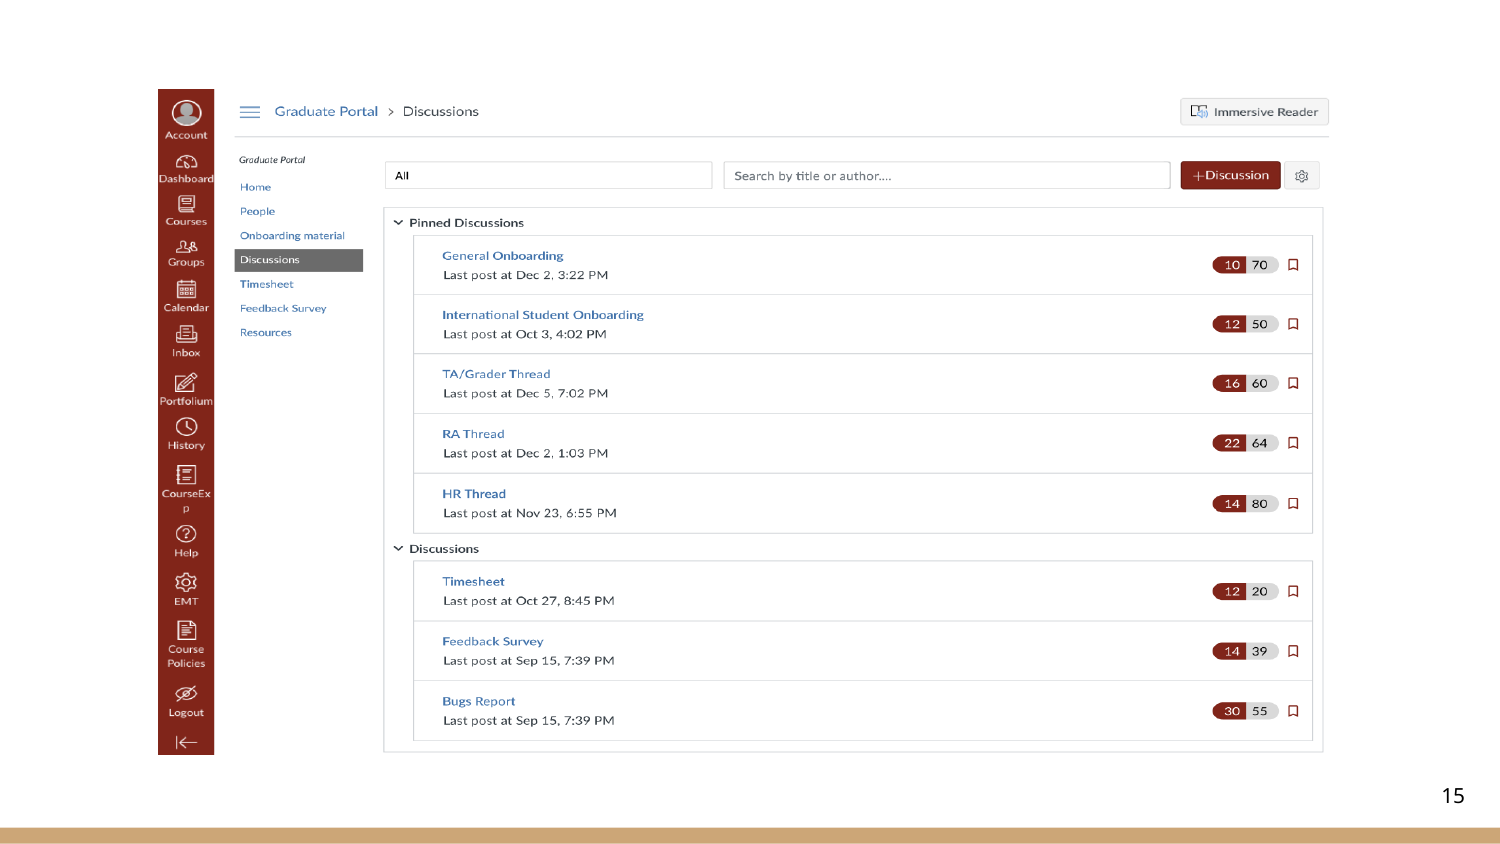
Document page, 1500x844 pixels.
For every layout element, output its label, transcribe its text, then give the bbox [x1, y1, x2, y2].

slide_number ‹#› [1389, 764, 1480, 830]
picture [158, 89, 1342, 755]
